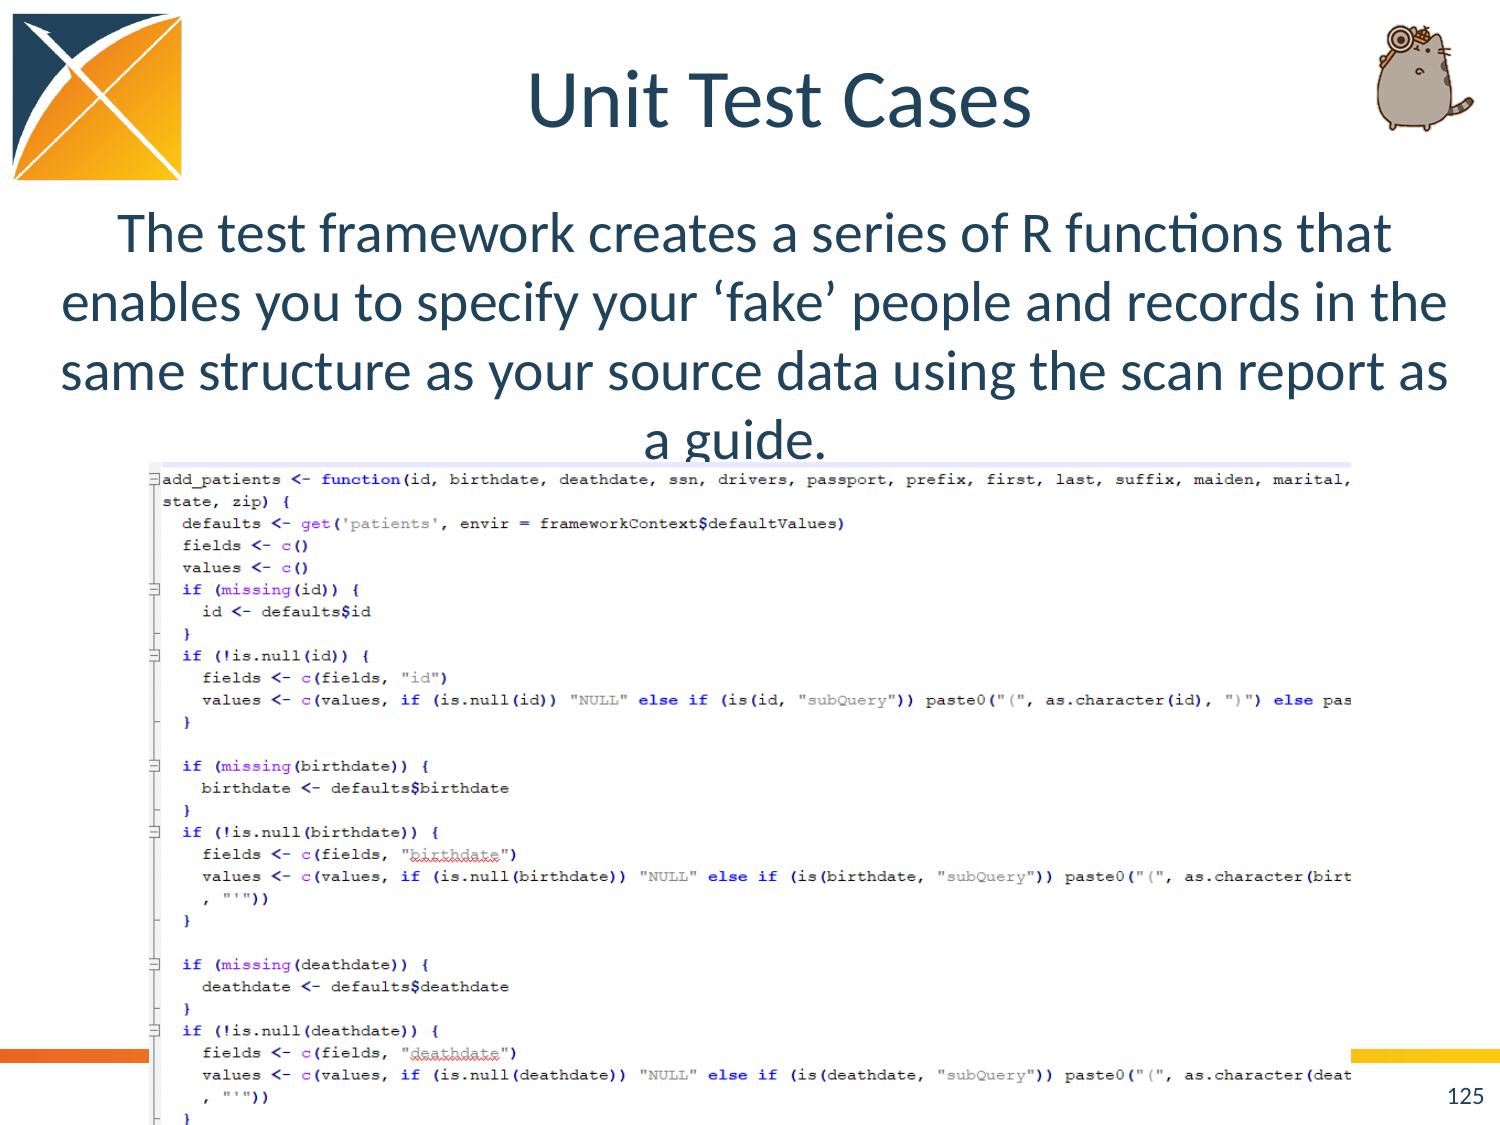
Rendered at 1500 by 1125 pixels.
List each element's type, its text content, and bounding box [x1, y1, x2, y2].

text_box The test framework creates a series of R functions that enables you to specify your ‘fake’ people and records in the same structure as your source data using the scan report as a guide. [39, 187, 1473, 481]
picture [0, 0, 206, 200]
picture [149, 462, 1351, 1125]
slide_number 125 [1355, 1065, 1500, 1125]
title Unit Test Cases [187, 24, 1333, 163]
picture [1337, 0, 1500, 160]
